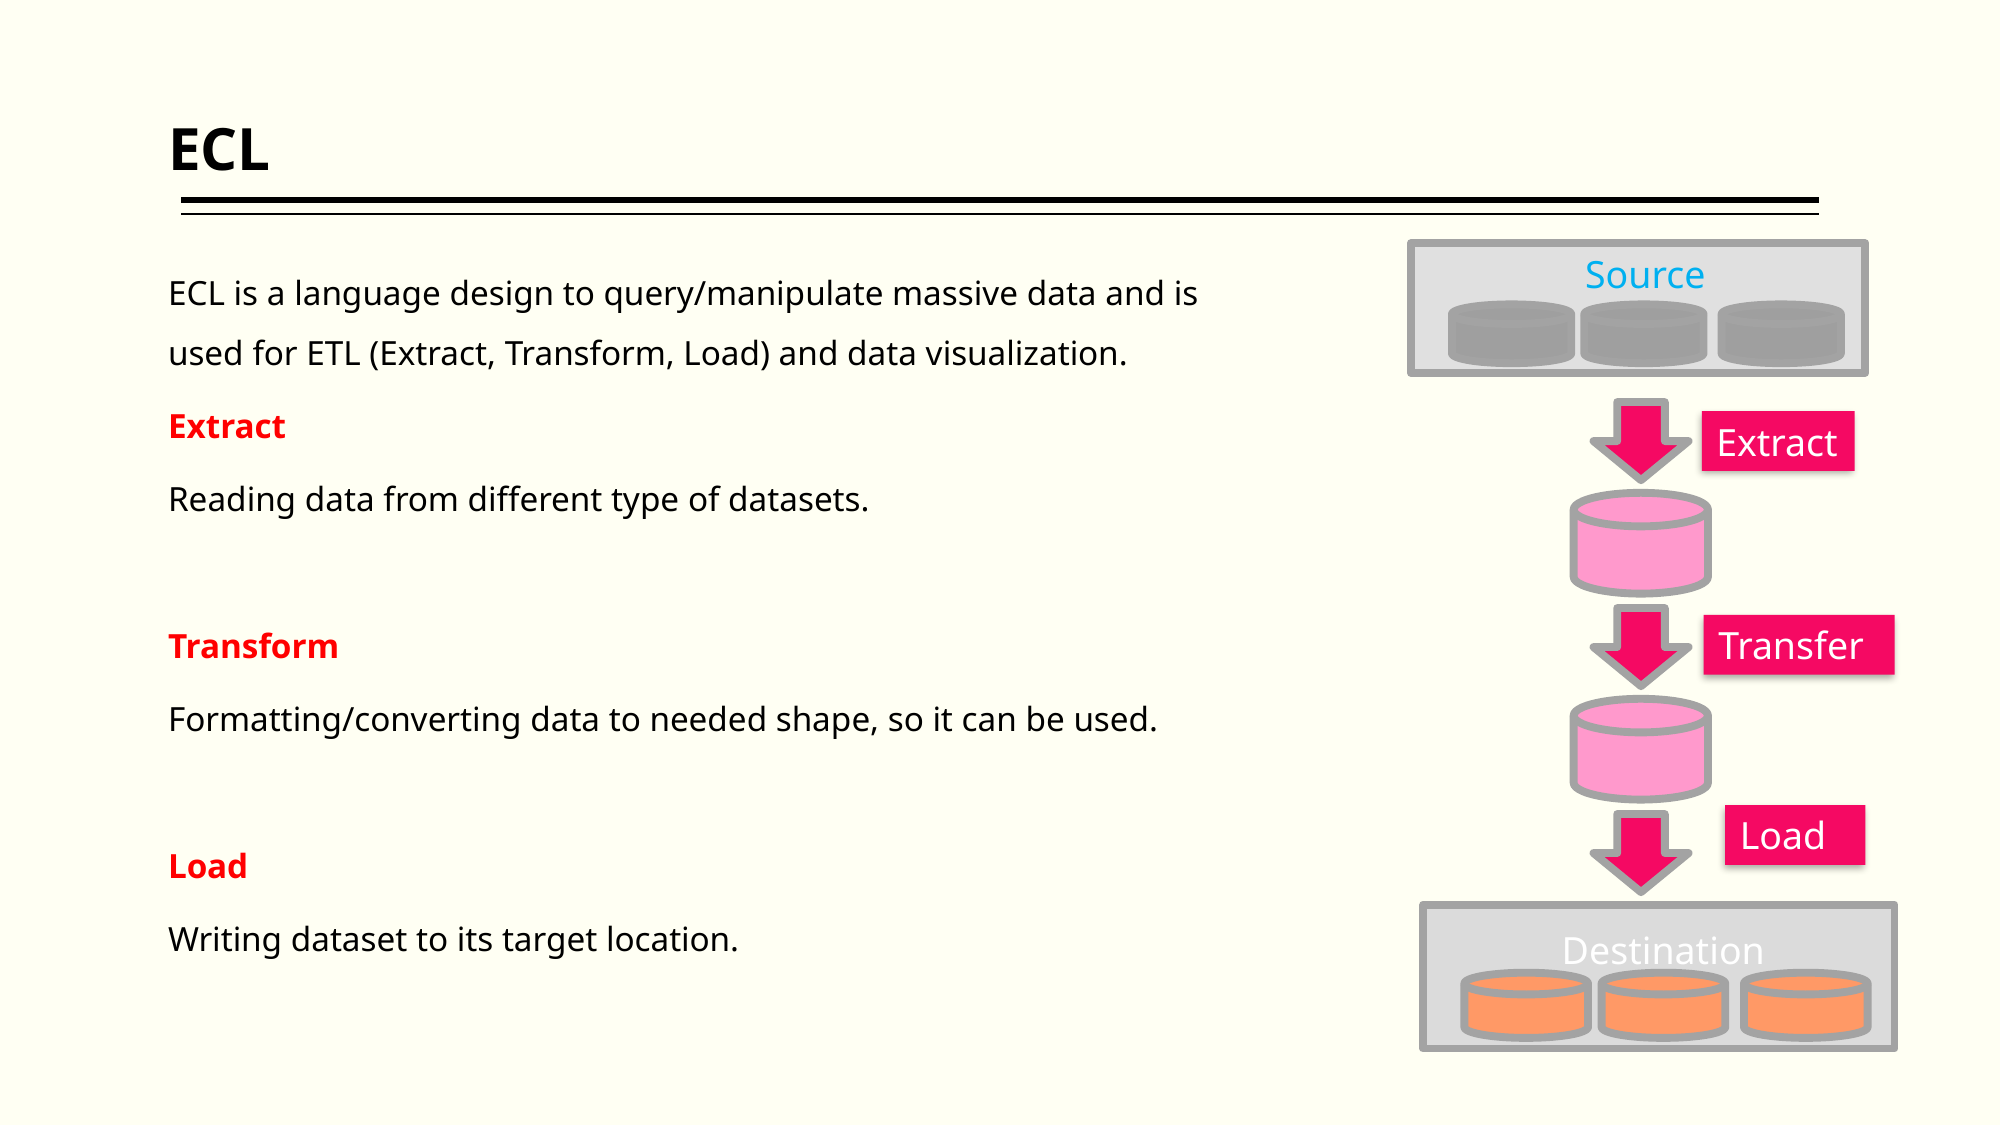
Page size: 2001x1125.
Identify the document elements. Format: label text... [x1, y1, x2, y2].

title ECL [168, 25, 1981, 191]
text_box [1410, 243, 1895, 1049]
list ECL is a language design to query/manipulate massive data and is used for ETL (Extract, Transform, Load) and data visualization. Extract Reading data from different type of datasets. Transform Formatting/converting data to needed shape, so it can be used. Load Writing dataset to its target location. [168, 244, 1219, 1040]
